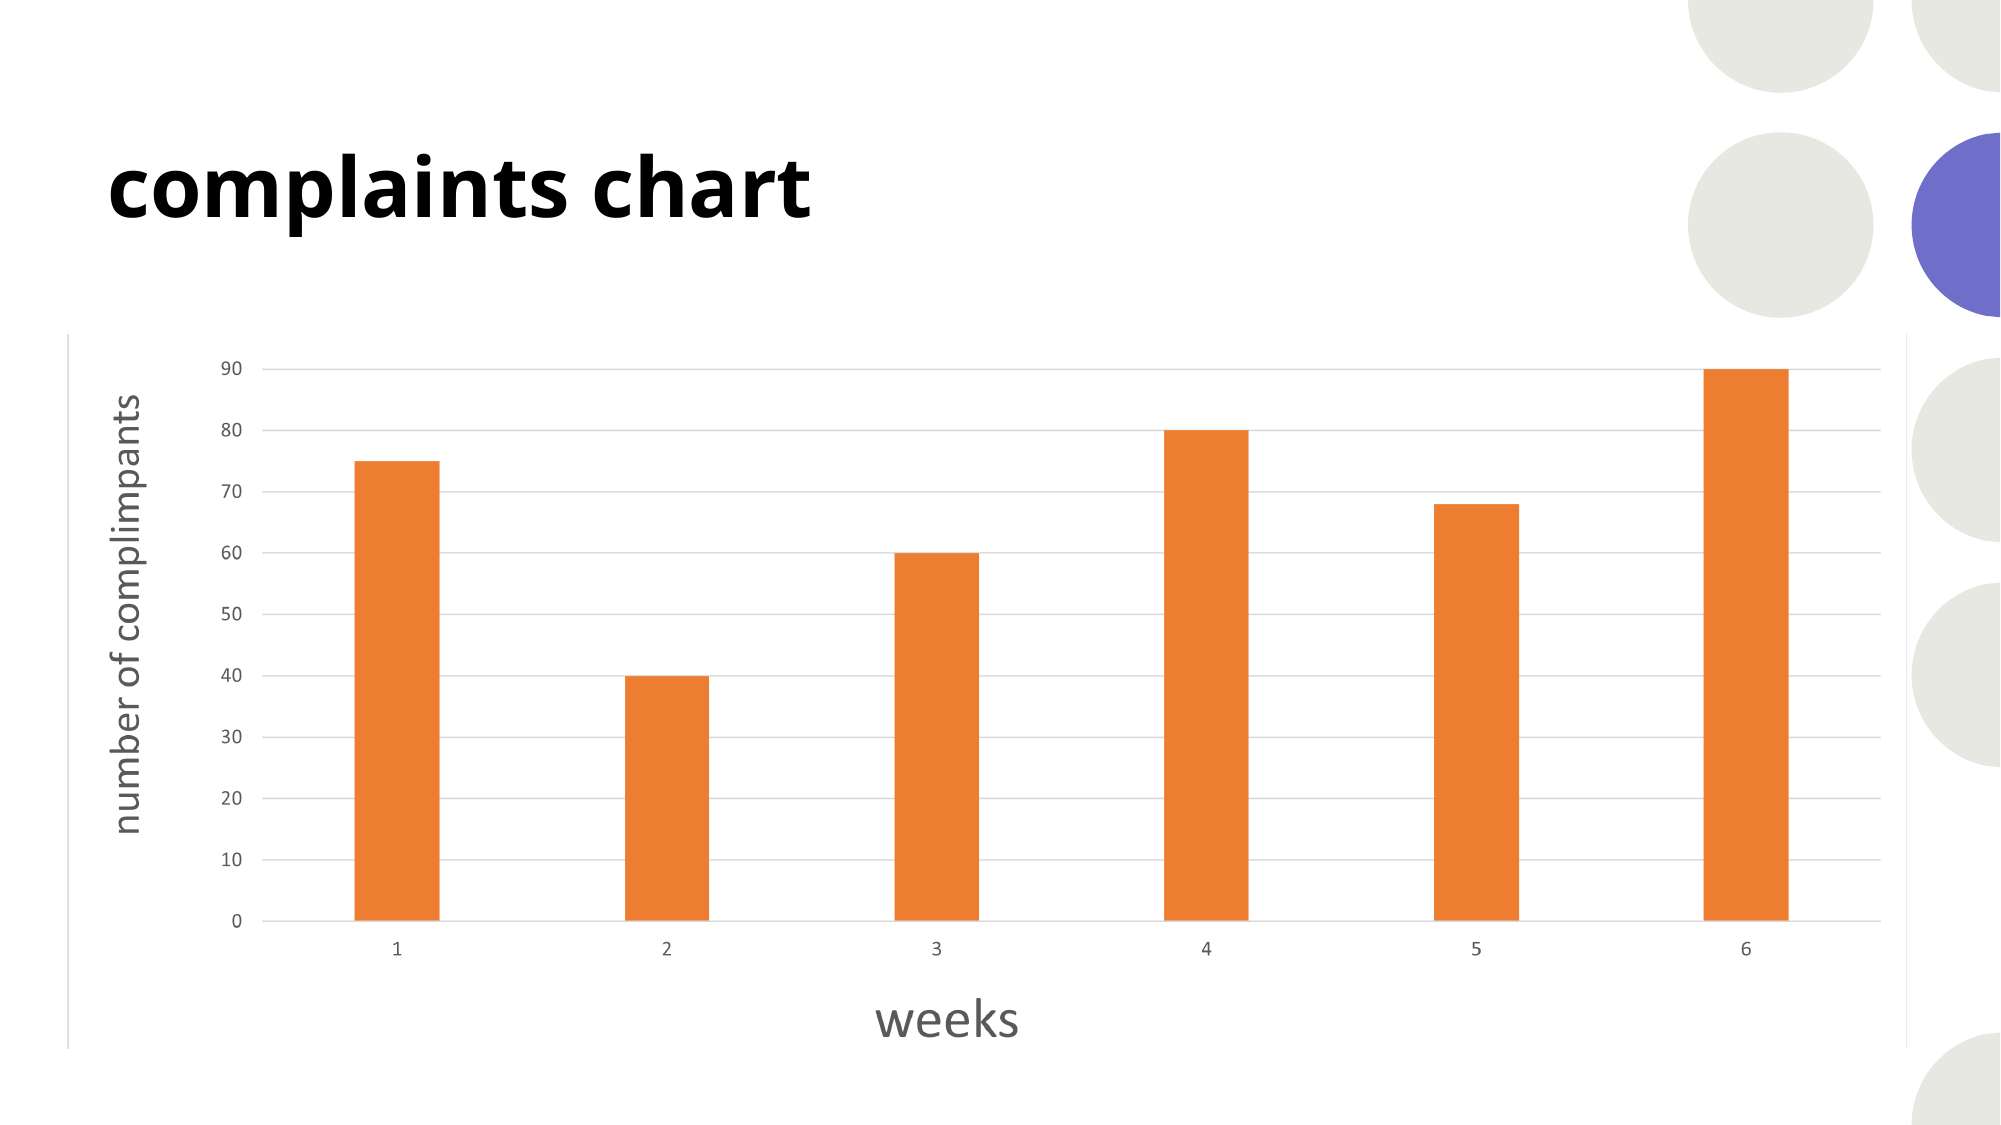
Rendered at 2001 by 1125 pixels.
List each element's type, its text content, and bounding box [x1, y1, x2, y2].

picture [67, 334, 1908, 1049]
title complaints chart [92, 126, 1297, 334]
